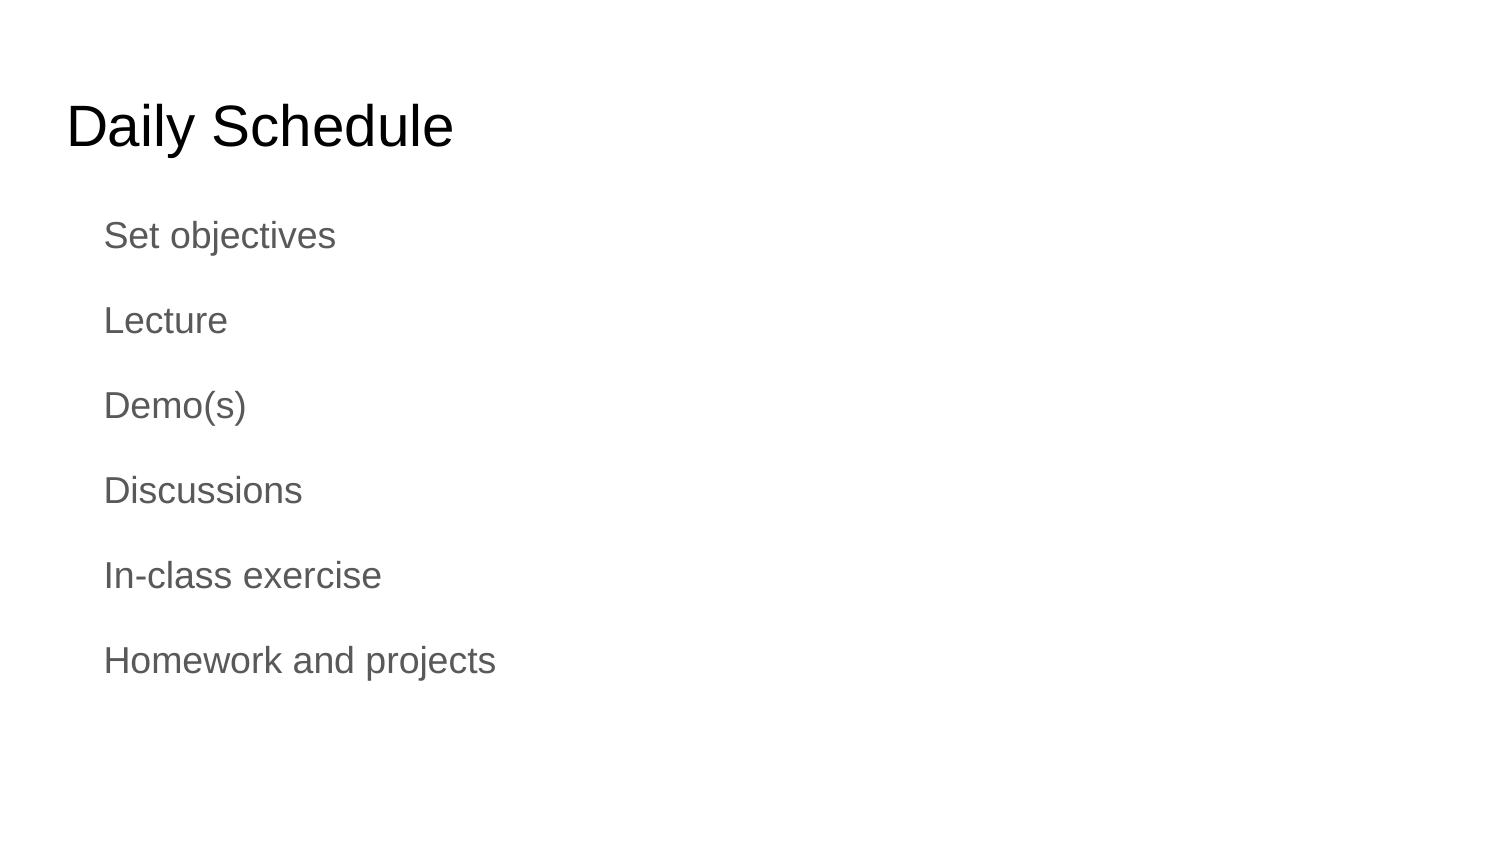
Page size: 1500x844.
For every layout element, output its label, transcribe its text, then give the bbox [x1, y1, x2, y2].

list Set objectives Lecture Demo(s) Discussions In-class exercise Homework and projects [51, 189, 1449, 750]
title Daily Schedule [51, 72, 1449, 167]
